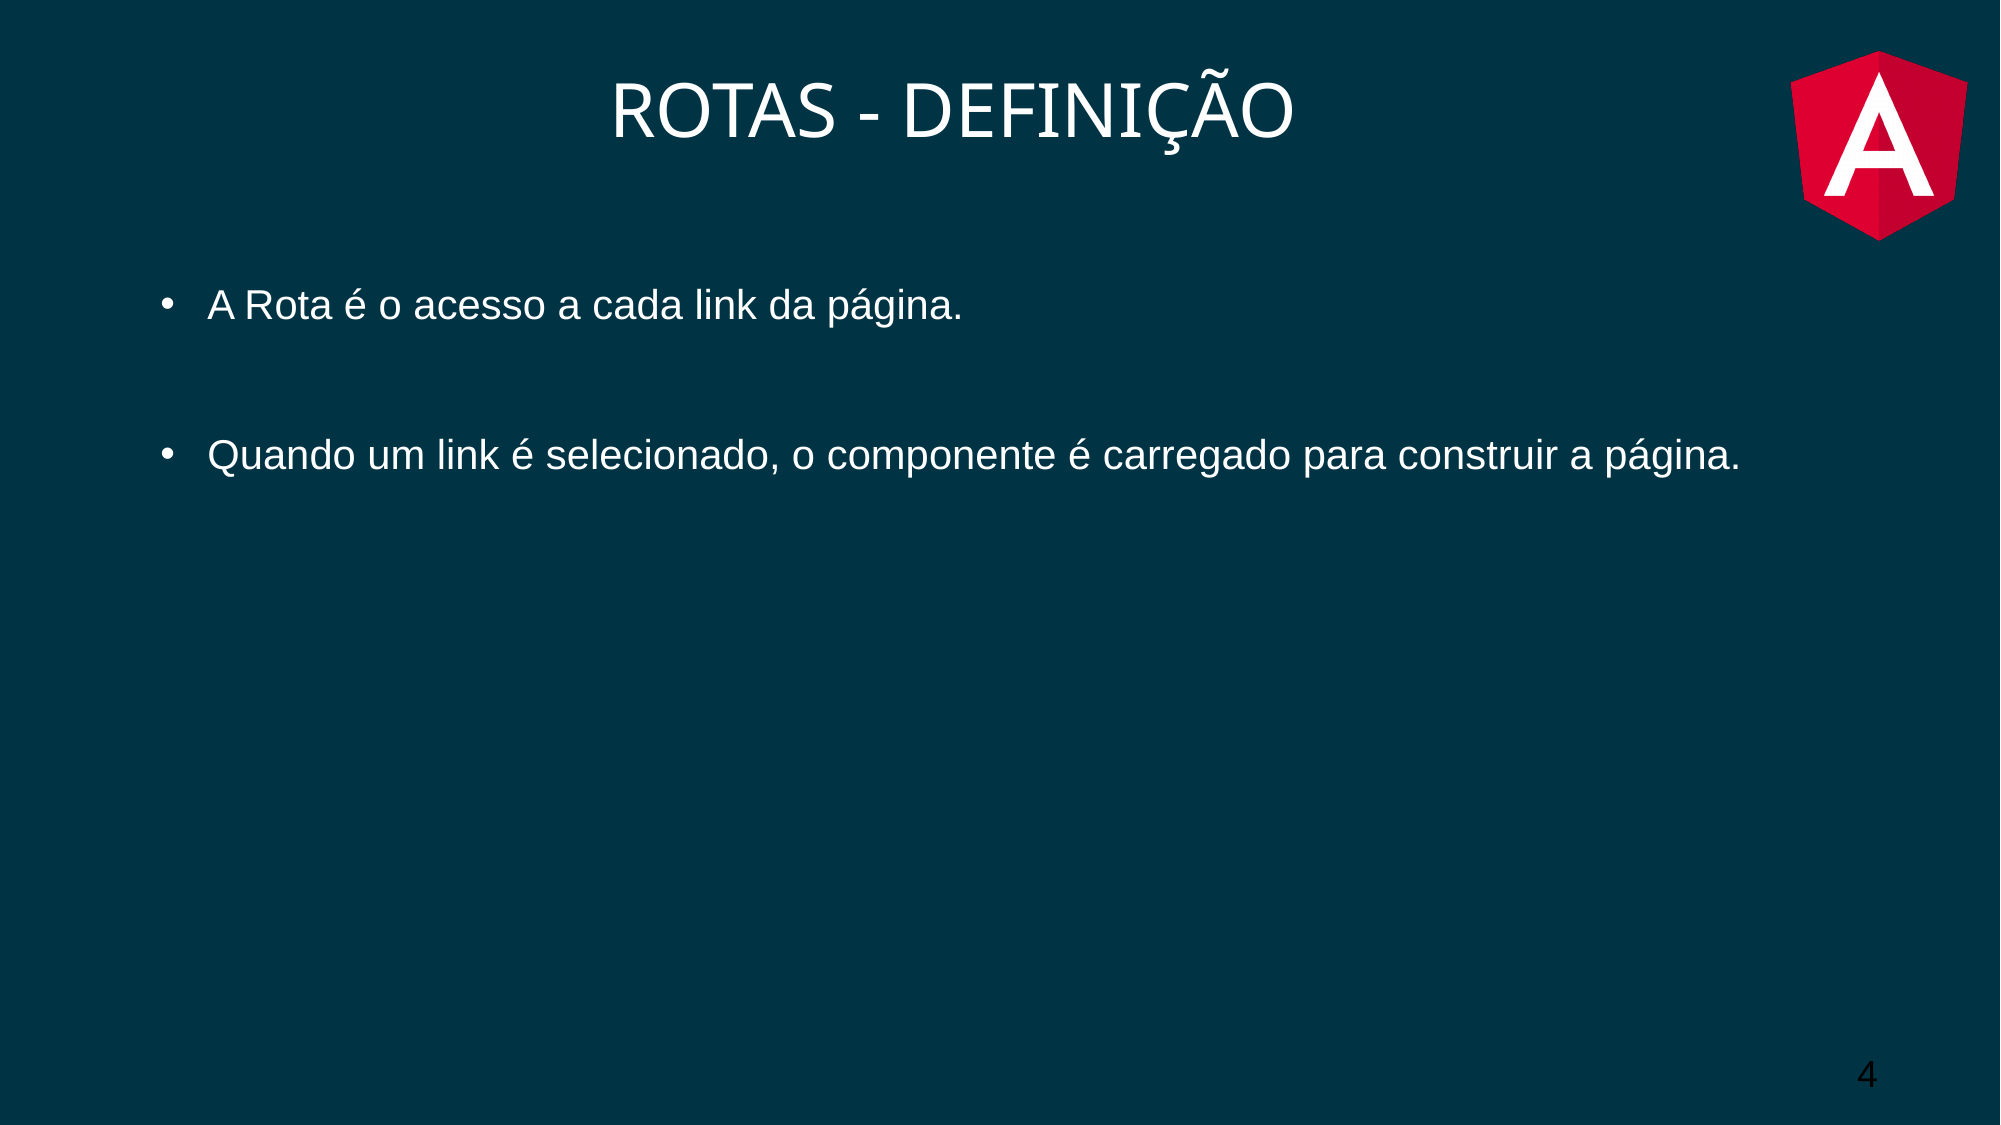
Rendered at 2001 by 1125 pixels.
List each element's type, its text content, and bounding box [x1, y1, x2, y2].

picture [1791, 52, 1967, 240]
text_box A Rota é o acesso a cada link da página. Quando um link é selecionado, o componente é carregado para construir a página. [145, 245, 1788, 486]
text_box Rotas - Definição [145, 72, 1755, 210]
text_box 4 [1842, 1042, 1924, 1103]
